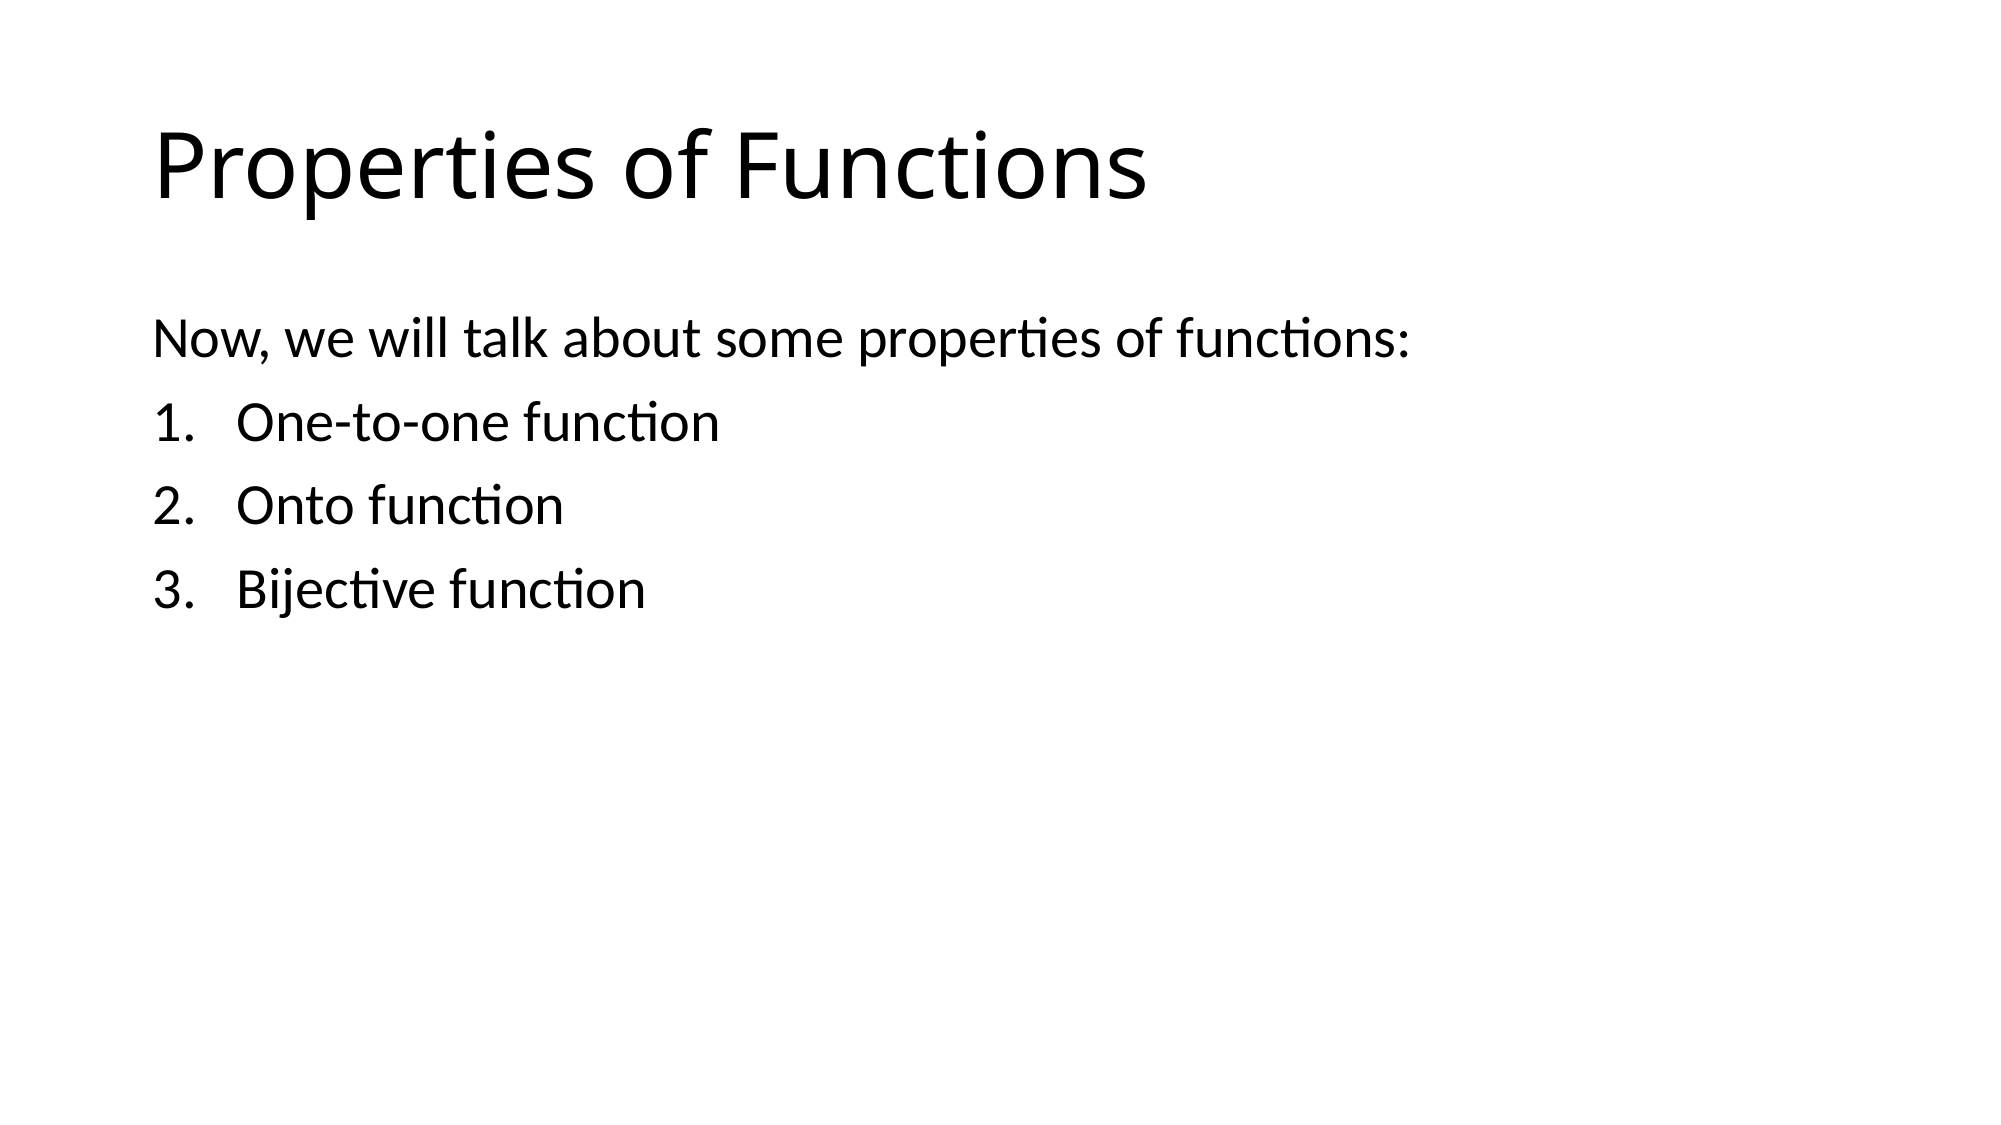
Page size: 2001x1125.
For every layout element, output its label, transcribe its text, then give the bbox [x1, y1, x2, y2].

list Now, we will talk about some properties of functions: One-to-one function Onto function Bijective function [137, 299, 1863, 1014]
title Properties of Functions [137, 59, 1863, 278]
